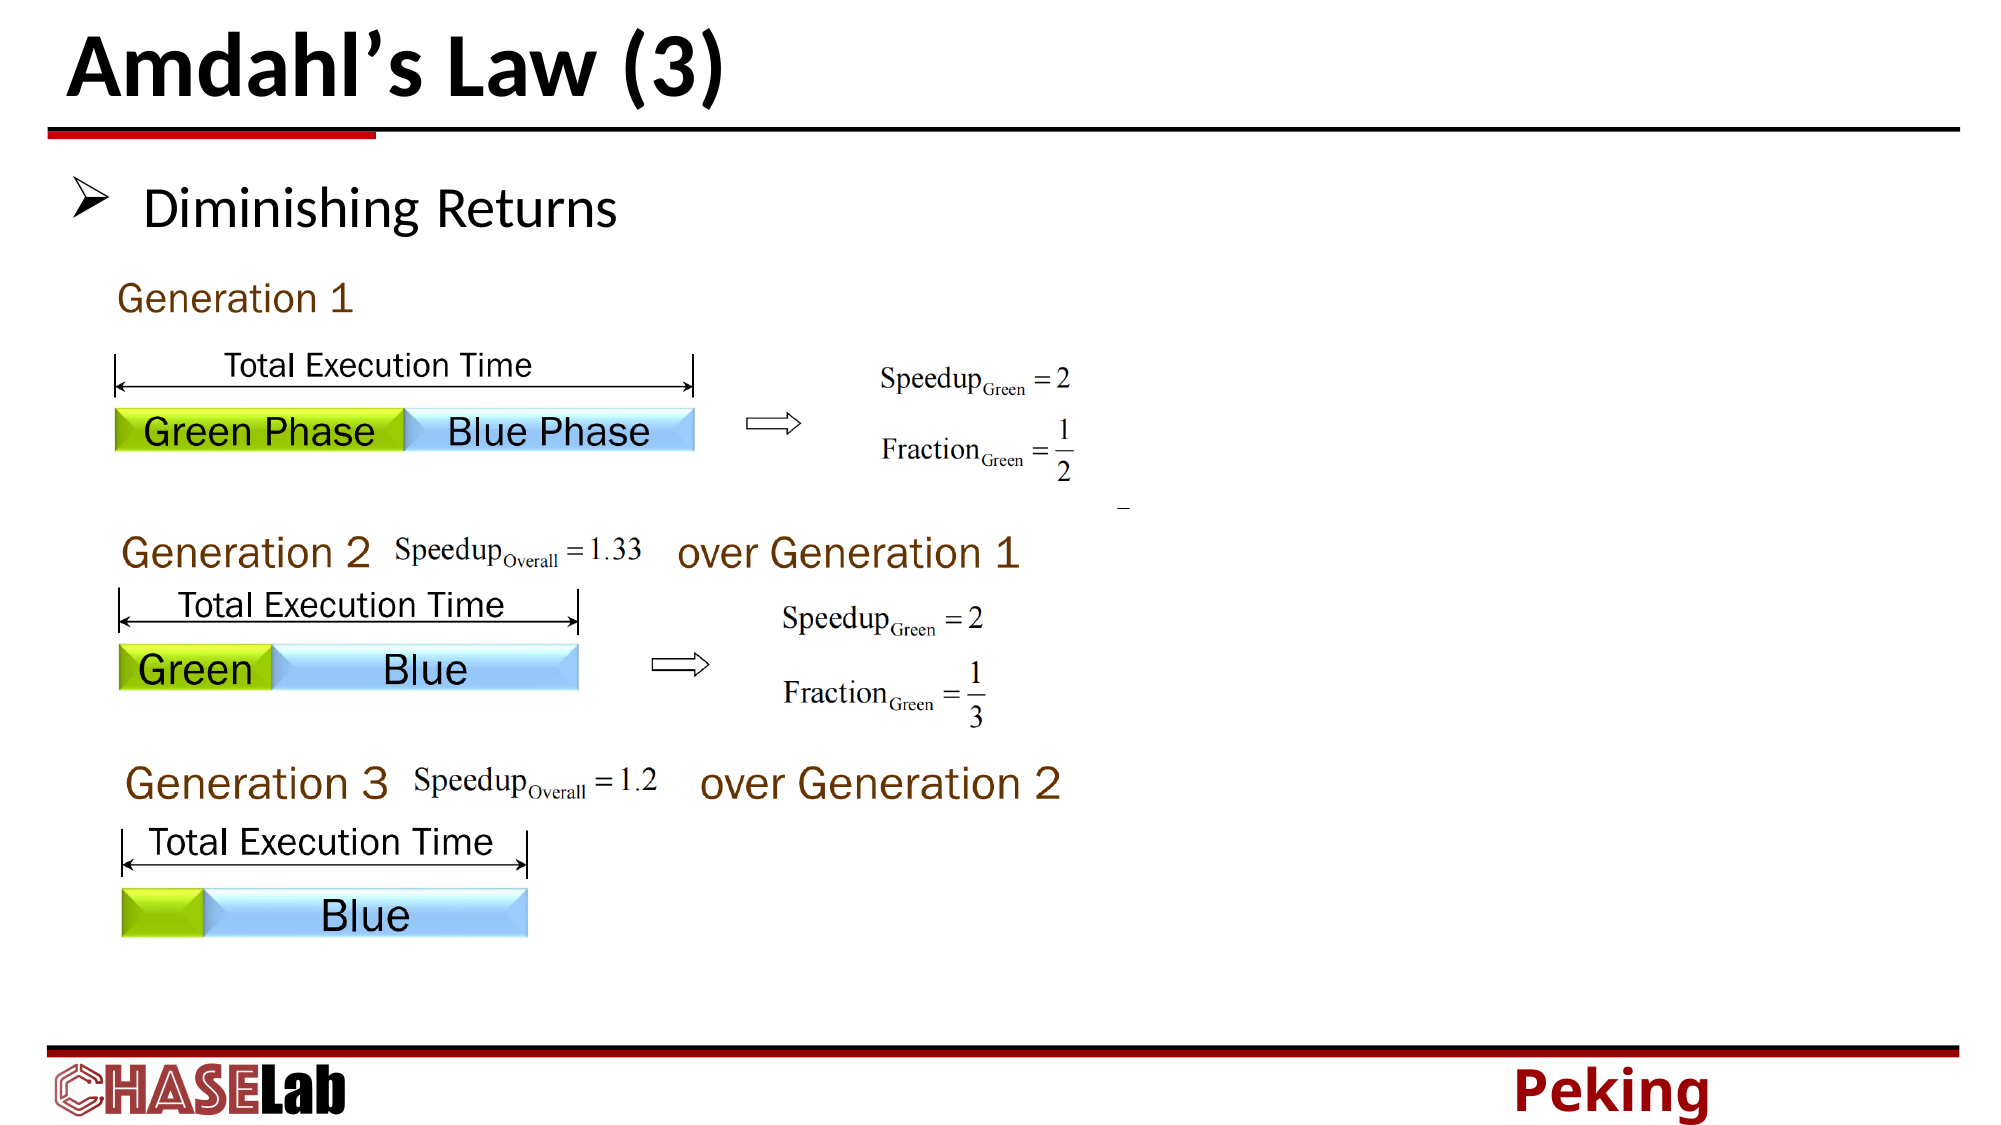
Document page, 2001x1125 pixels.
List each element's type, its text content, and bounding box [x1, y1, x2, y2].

title Amdahl’s Law (3) [51, 3, 1955, 128]
picture [51, 253, 1127, 500]
picture [51, 1058, 351, 1118]
text_box Diminishing Returns [51, 156, 1442, 247]
picture [91, 749, 1128, 969]
picture [71, 508, 1160, 741]
